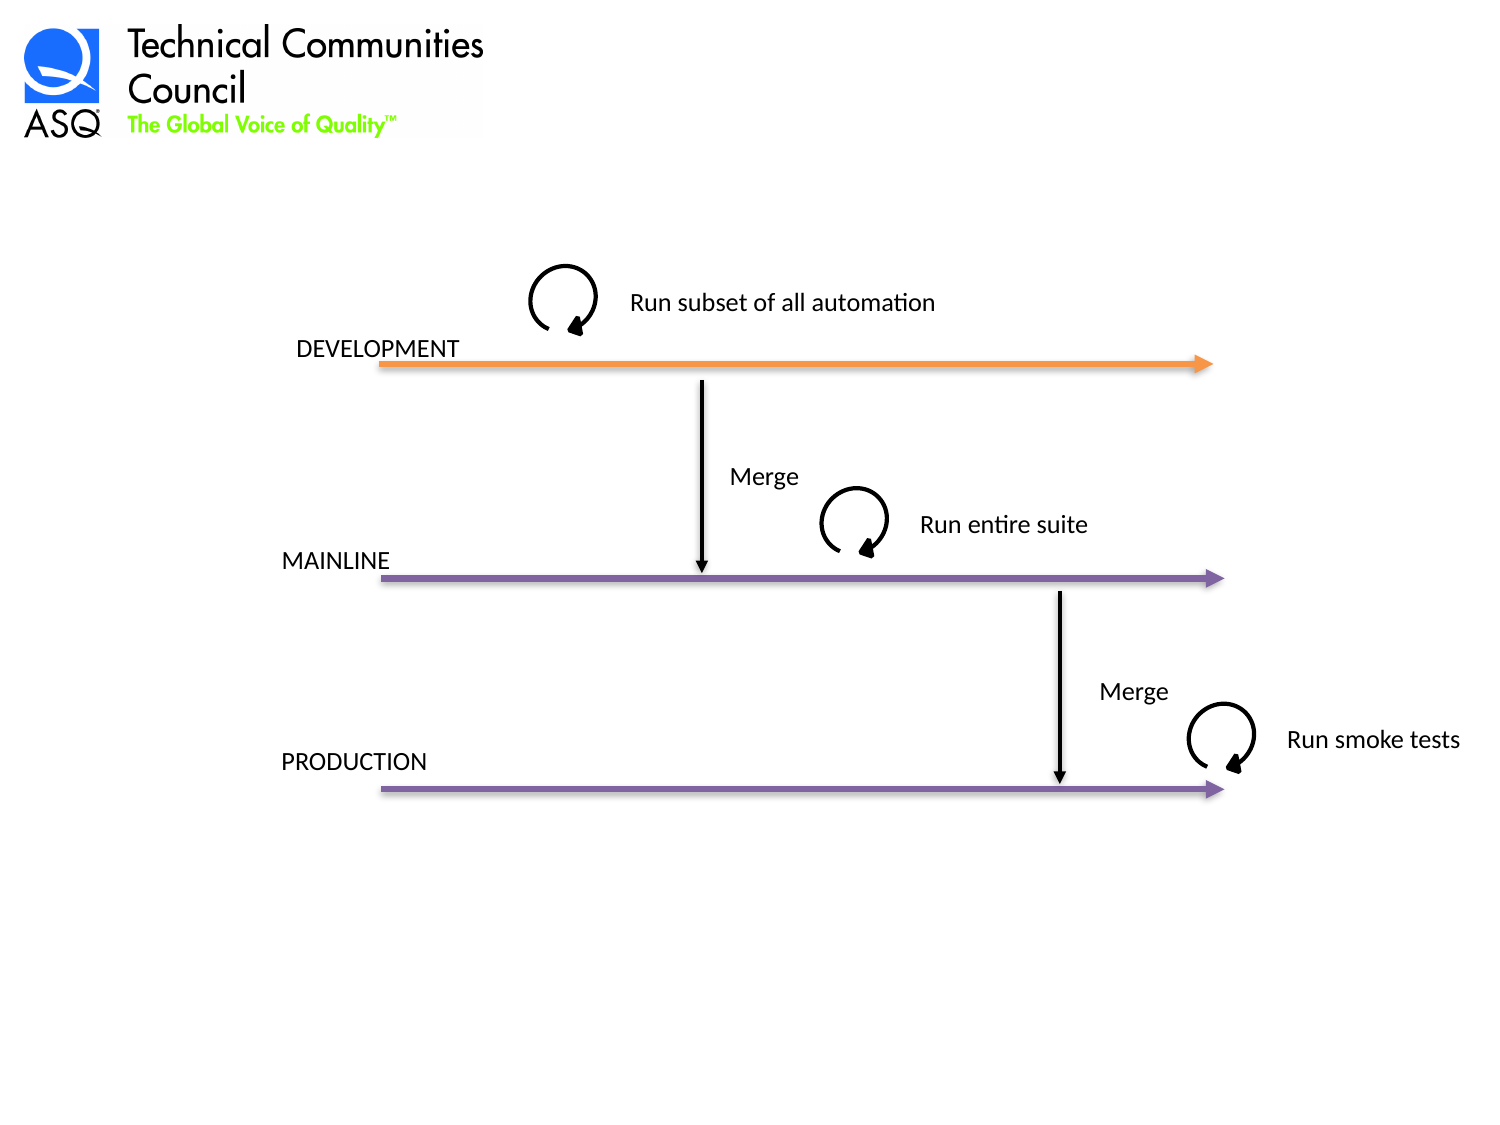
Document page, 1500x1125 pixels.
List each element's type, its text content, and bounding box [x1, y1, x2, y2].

text_box PRODUCTION [276, 736, 433, 783]
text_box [530, 266, 944, 336]
text_box [466, 357, 1214, 371]
text_box [1179, 783, 1225, 796]
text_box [1059, 590, 1175, 785]
text_box DEVELOPMENT [291, 323, 466, 370]
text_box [1188, 704, 1468, 773]
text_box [821, 489, 1095, 558]
text_box MAINLINE [276, 535, 396, 583]
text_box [701, 379, 806, 574]
picture [24, 24, 483, 138]
text_box [809, 572, 1225, 585]
